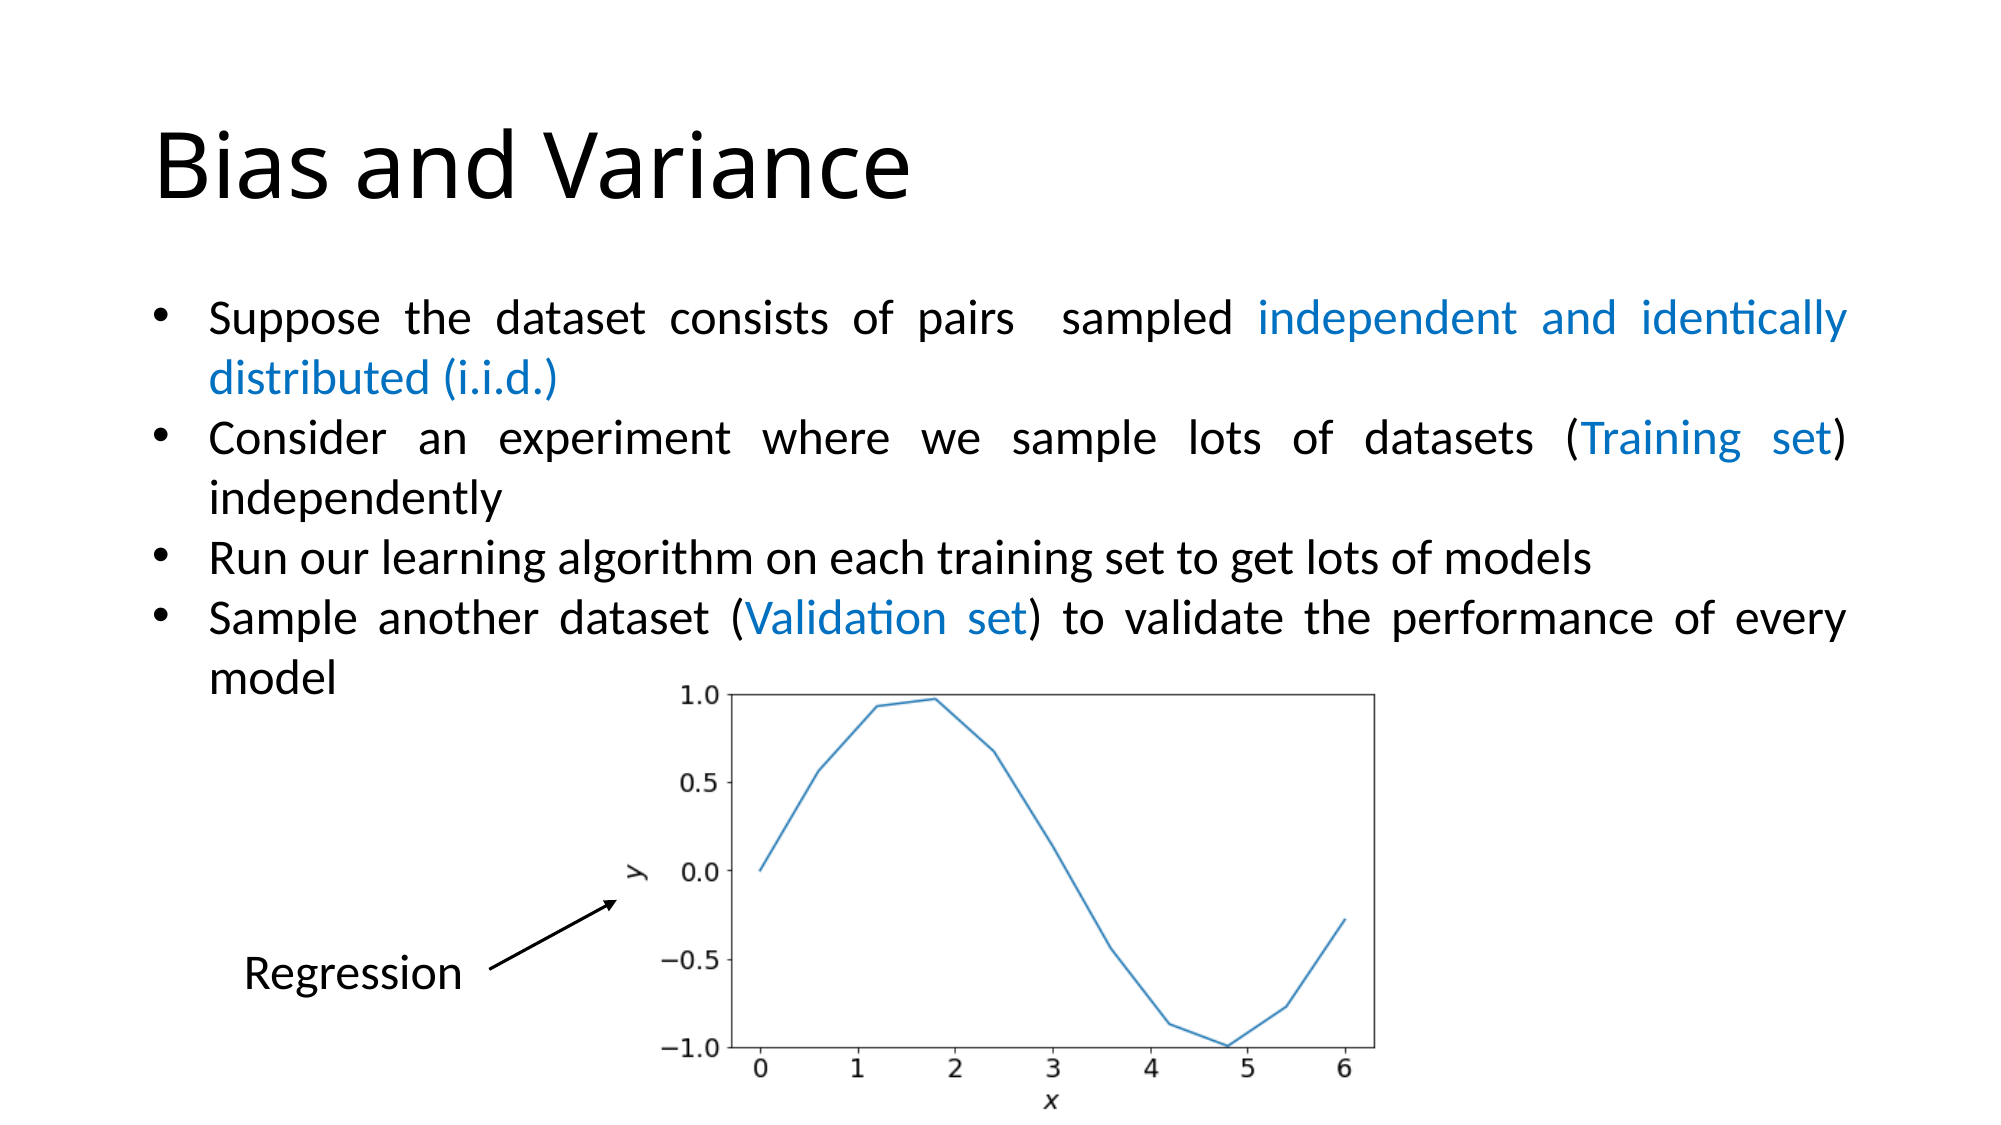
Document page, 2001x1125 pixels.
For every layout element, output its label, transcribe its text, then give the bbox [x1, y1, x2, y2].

picture [616, 674, 1384, 1125]
title Bias and Variance [137, 59, 1863, 278]
text_box Regression [229, 931, 490, 1007]
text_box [489, 899, 617, 970]
